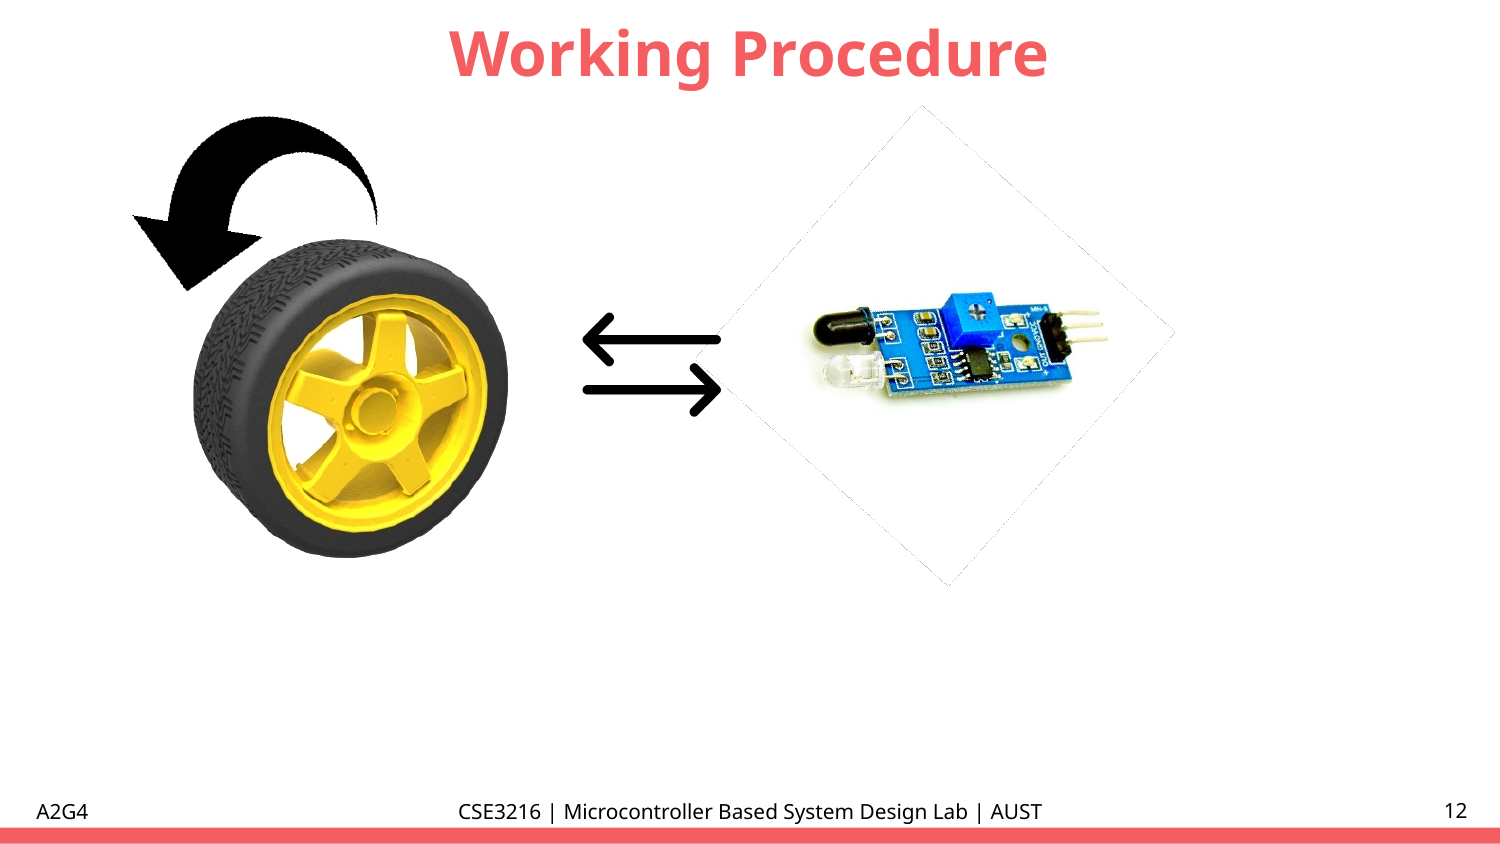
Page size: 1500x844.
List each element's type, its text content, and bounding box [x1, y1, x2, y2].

picture [576, 104, 1175, 586]
text_box 12 [1387, 791, 1488, 832]
text_box CSE3216 | Microcontroller Based System Design Lab | AUST [379, 791, 1121, 832]
picture [104, 60, 525, 573]
text_box A2G4 [12, 791, 113, 832]
title Working Procedure [51, 0, 1449, 103]
